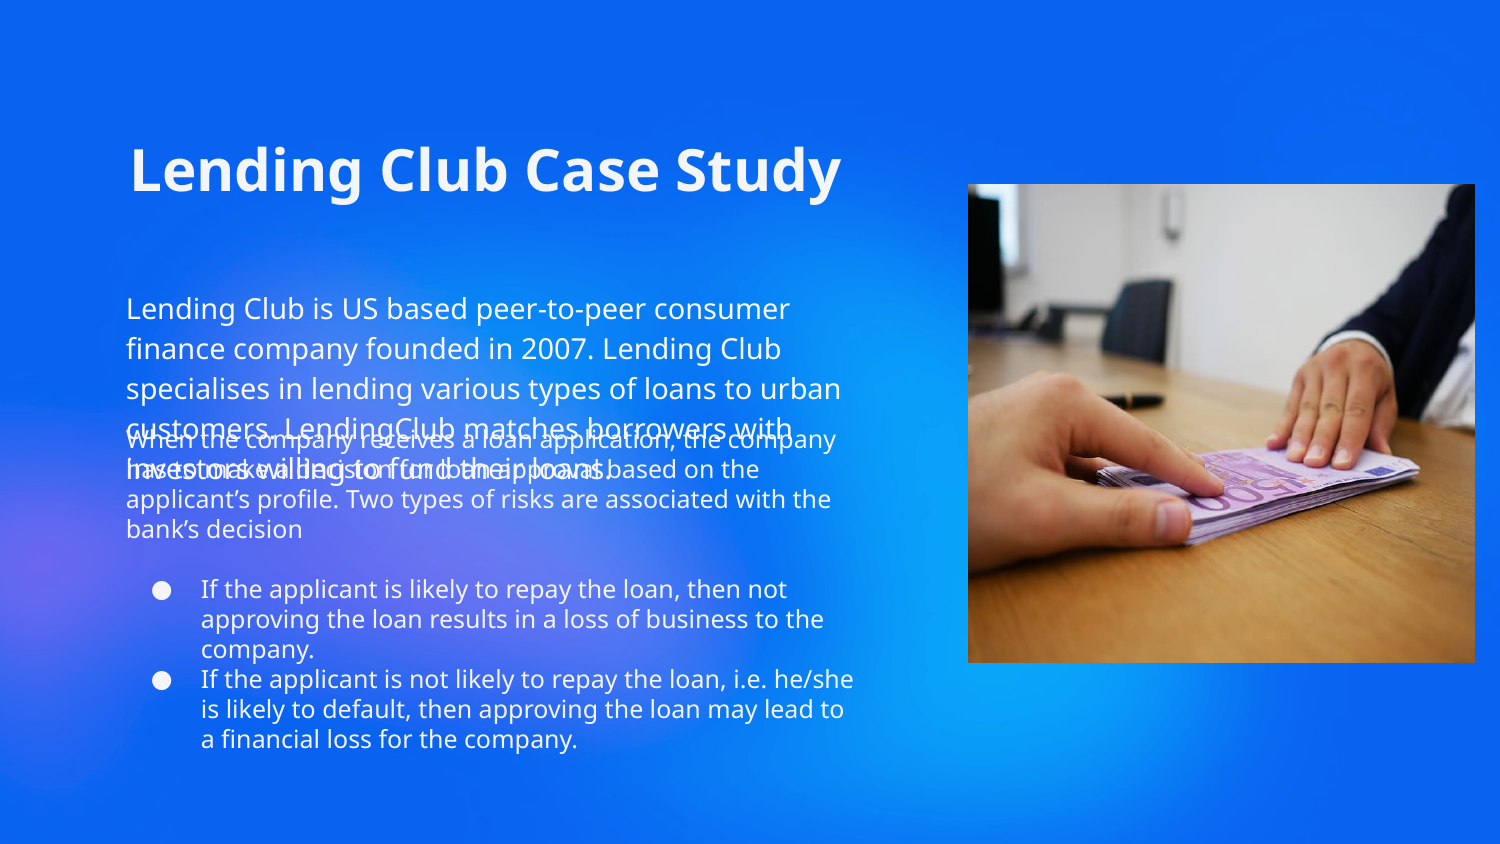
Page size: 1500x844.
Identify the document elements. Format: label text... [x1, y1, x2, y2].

title Lending Club Case Study [83, 77, 926, 260]
list Lending Club is US based peer-to-peer consumer finance company founded in 2007. Lending Club specialises in lending various types of loans to urban customers. LendingClub matches borrowers with investors willing to fund their loans. [110, 270, 899, 513]
text_box When the company receives a loan application, the company has to make a decision for loan approval based on the applicant’s profile. Two types of risks are associated with the bank’s decision If the applicant is likely to repay the loan, then not approving the loan results in a loss of business to the company. If the applicant is not likely to repay the loan, i.e. he/she is likely to default, then approving the loan may lead to a financial loss for the company. [110, 408, 874, 803]
picture [0, 0, 1500, 844]
